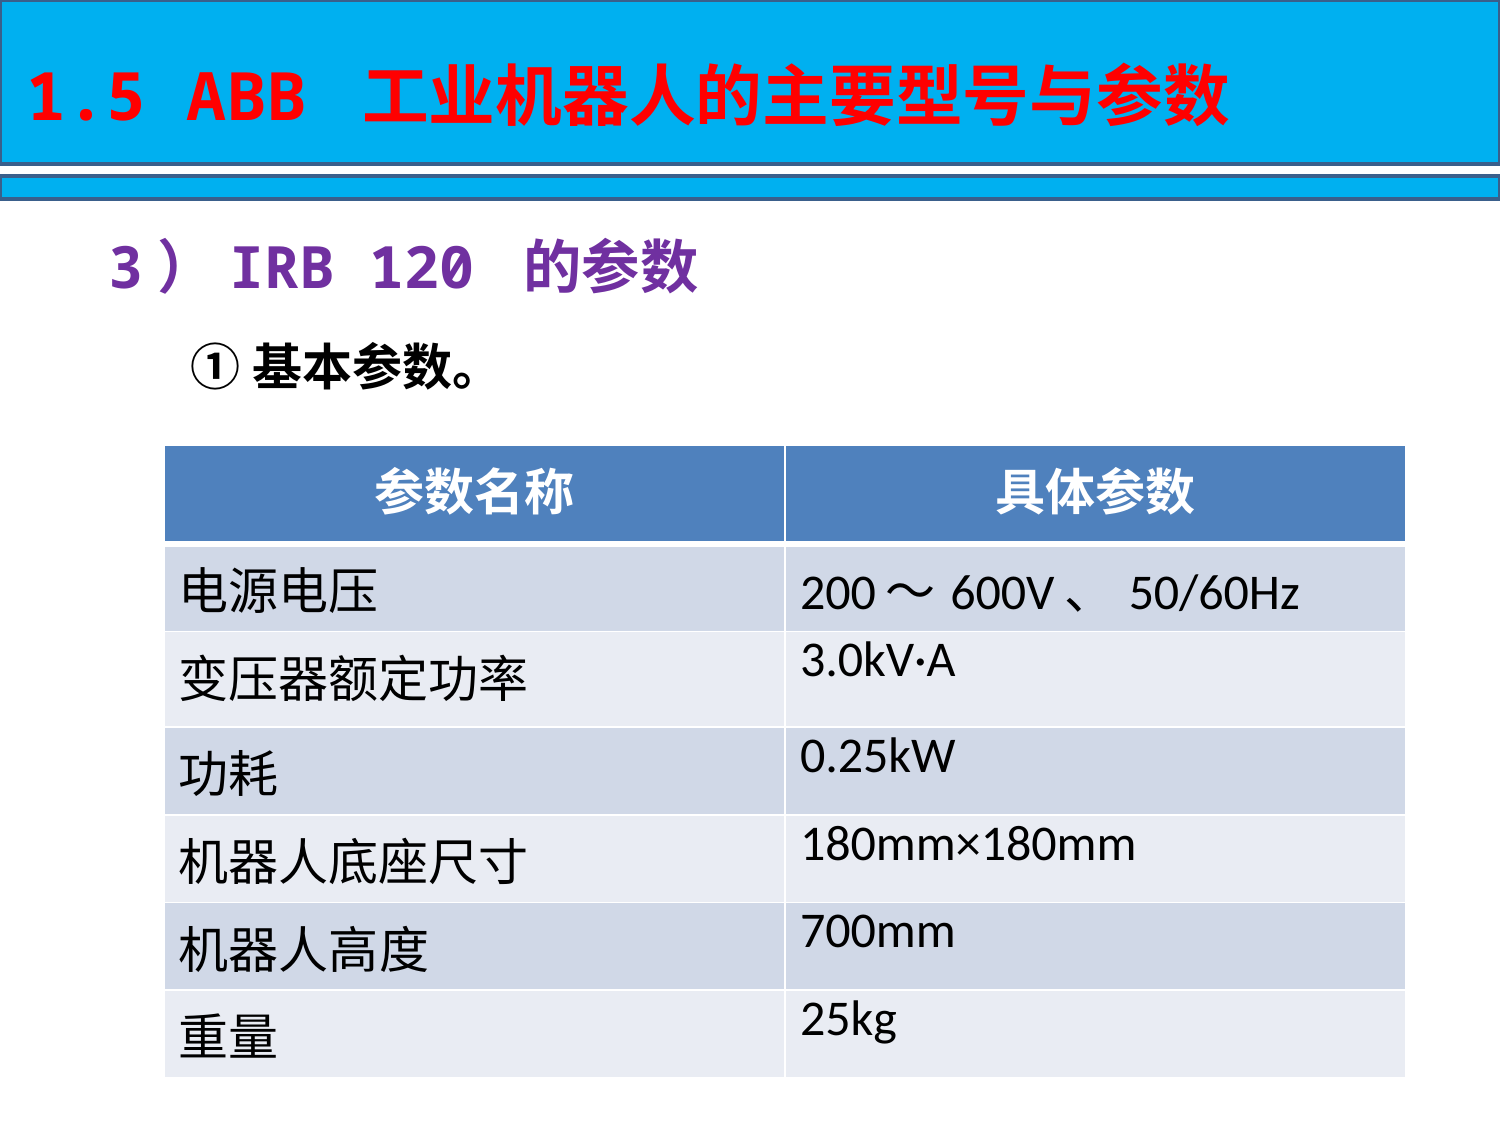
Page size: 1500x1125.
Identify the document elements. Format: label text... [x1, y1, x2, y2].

table_cell 机器人底座尺寸 [165, 816, 784, 902]
table_cell 0.25kW [786, 728, 1405, 814]
text_box [0, 174, 1500, 201]
table_cell 180mm×180mm [786, 816, 1405, 902]
text_box [0, 0, 1500, 166]
table_header 参数名称 [165, 446, 784, 541]
table_header 具体参数 [786, 446, 1405, 541]
table_cell 机器人高度 [165, 903, 784, 989]
text_box 3）IRB 120 的参数 [93, 222, 1079, 308]
table_cell 200～600V、50/60Hz [786, 547, 1405, 631]
text_box 1.5 ABB 工业机器人的主要型号与参数 [11, 46, 1360, 142]
table_cell 重量 [165, 991, 784, 1077]
table_cell 25kg [786, 991, 1405, 1077]
table_cell 电源电压 [165, 547, 784, 631]
table_cell 3.0kV·A [786, 632, 1405, 726]
table_cell 700mm [786, 903, 1405, 989]
table_cell 功耗 [165, 728, 784, 814]
table_cell 变压器额定功率 [165, 632, 784, 726]
text_box ①基本参数。 [175, 328, 563, 403]
